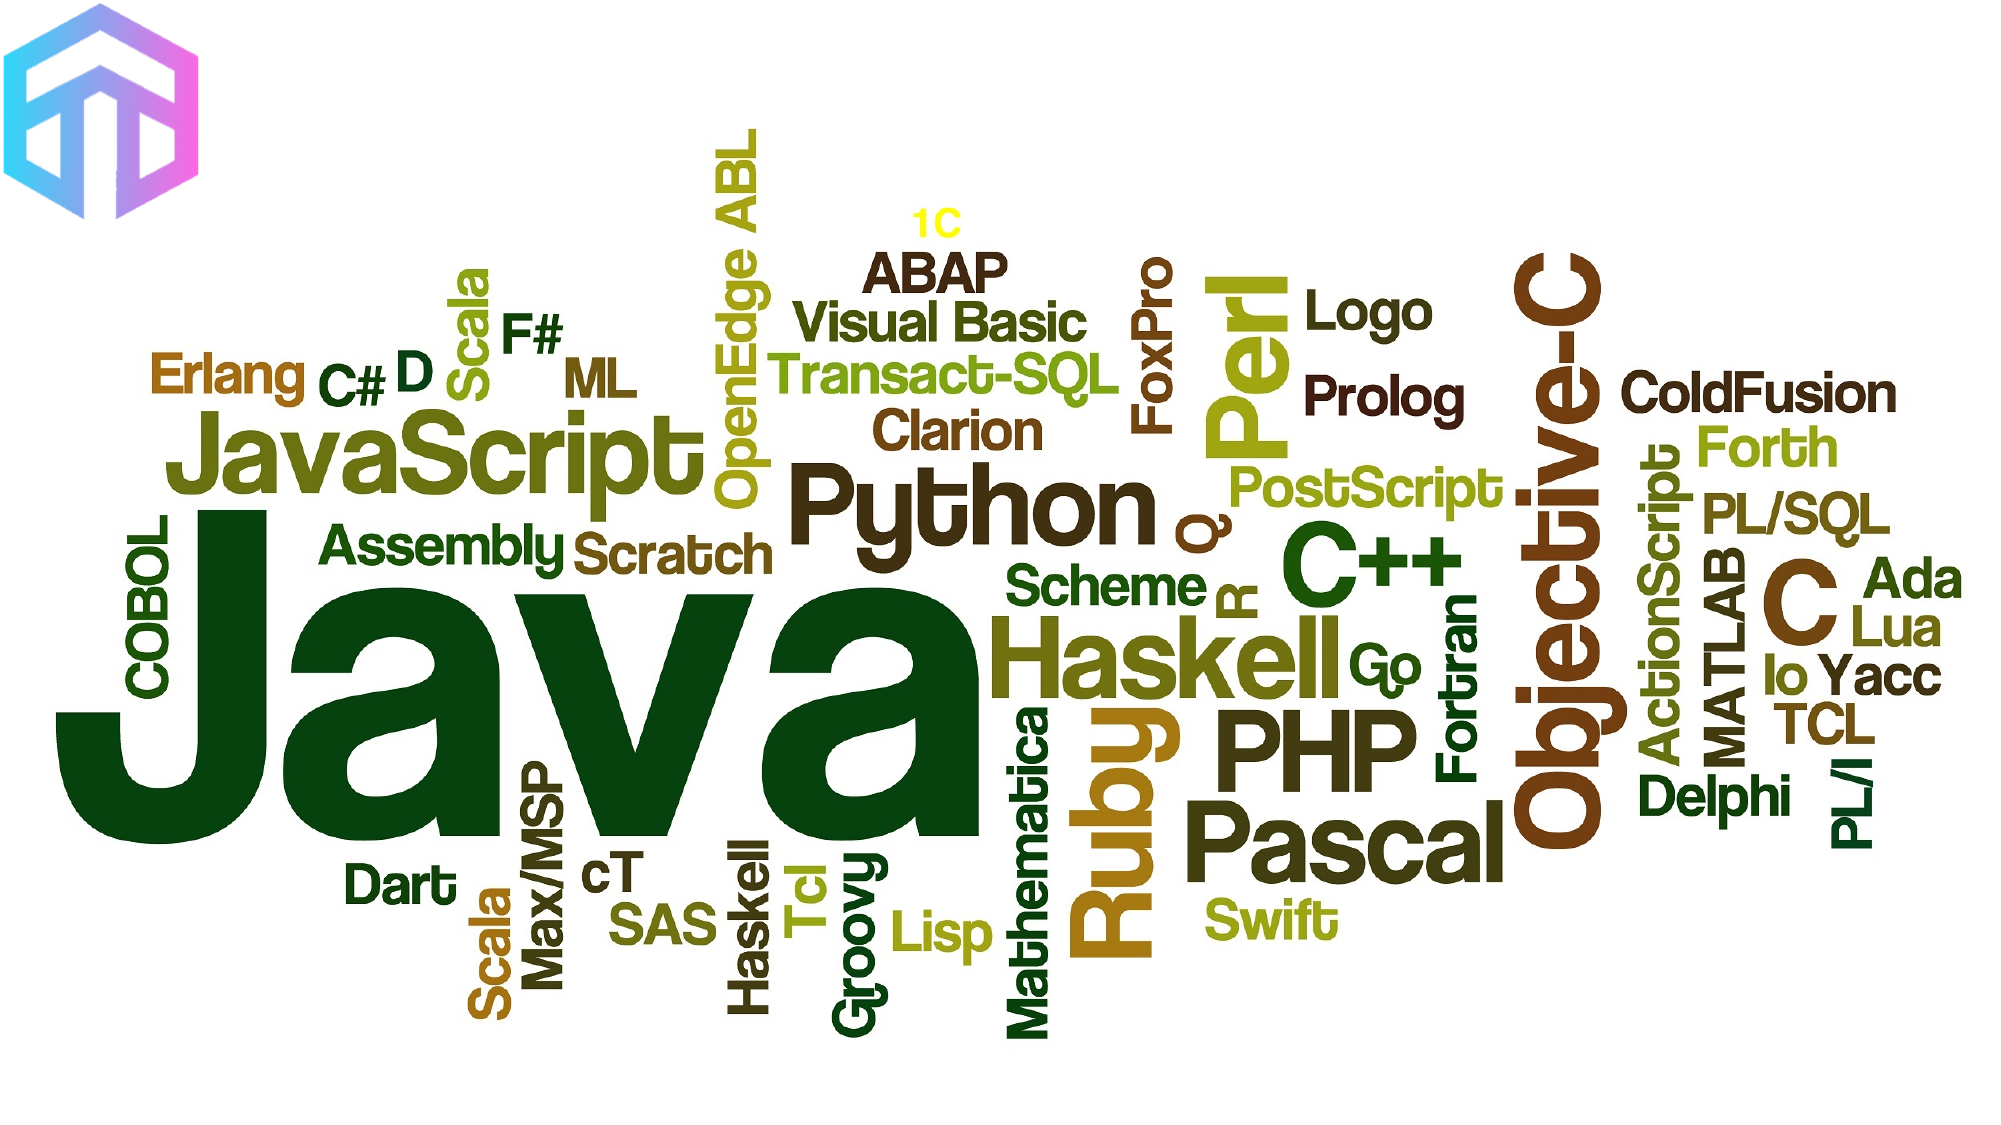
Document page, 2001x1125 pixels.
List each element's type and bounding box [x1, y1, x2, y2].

picture [0, 0, 202, 222]
list [0, 0, 2000, 1125]
